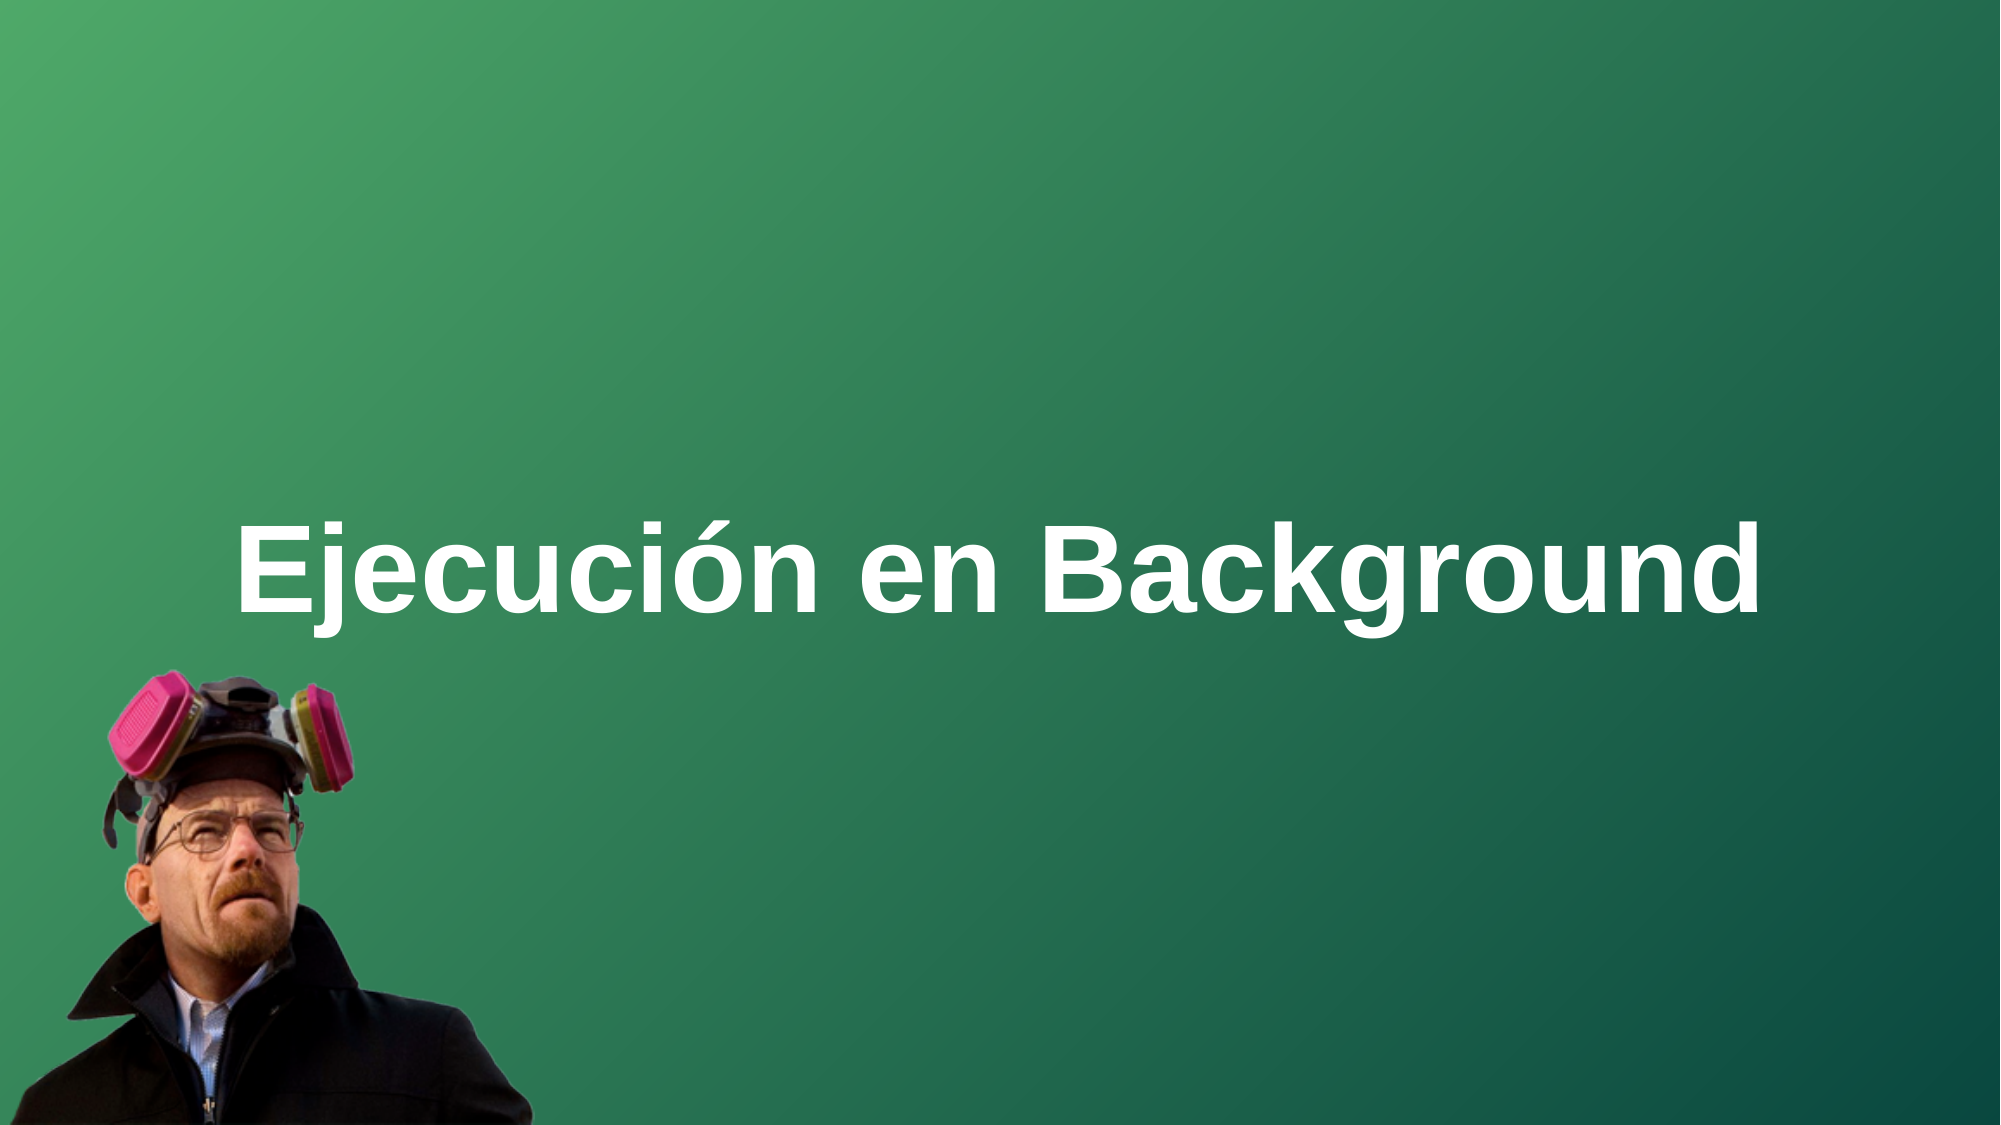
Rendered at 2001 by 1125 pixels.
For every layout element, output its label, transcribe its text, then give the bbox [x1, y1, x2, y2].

text_box Ejecución en Background [0, 0, 2000, 1125]
picture [0, 639, 552, 1125]
